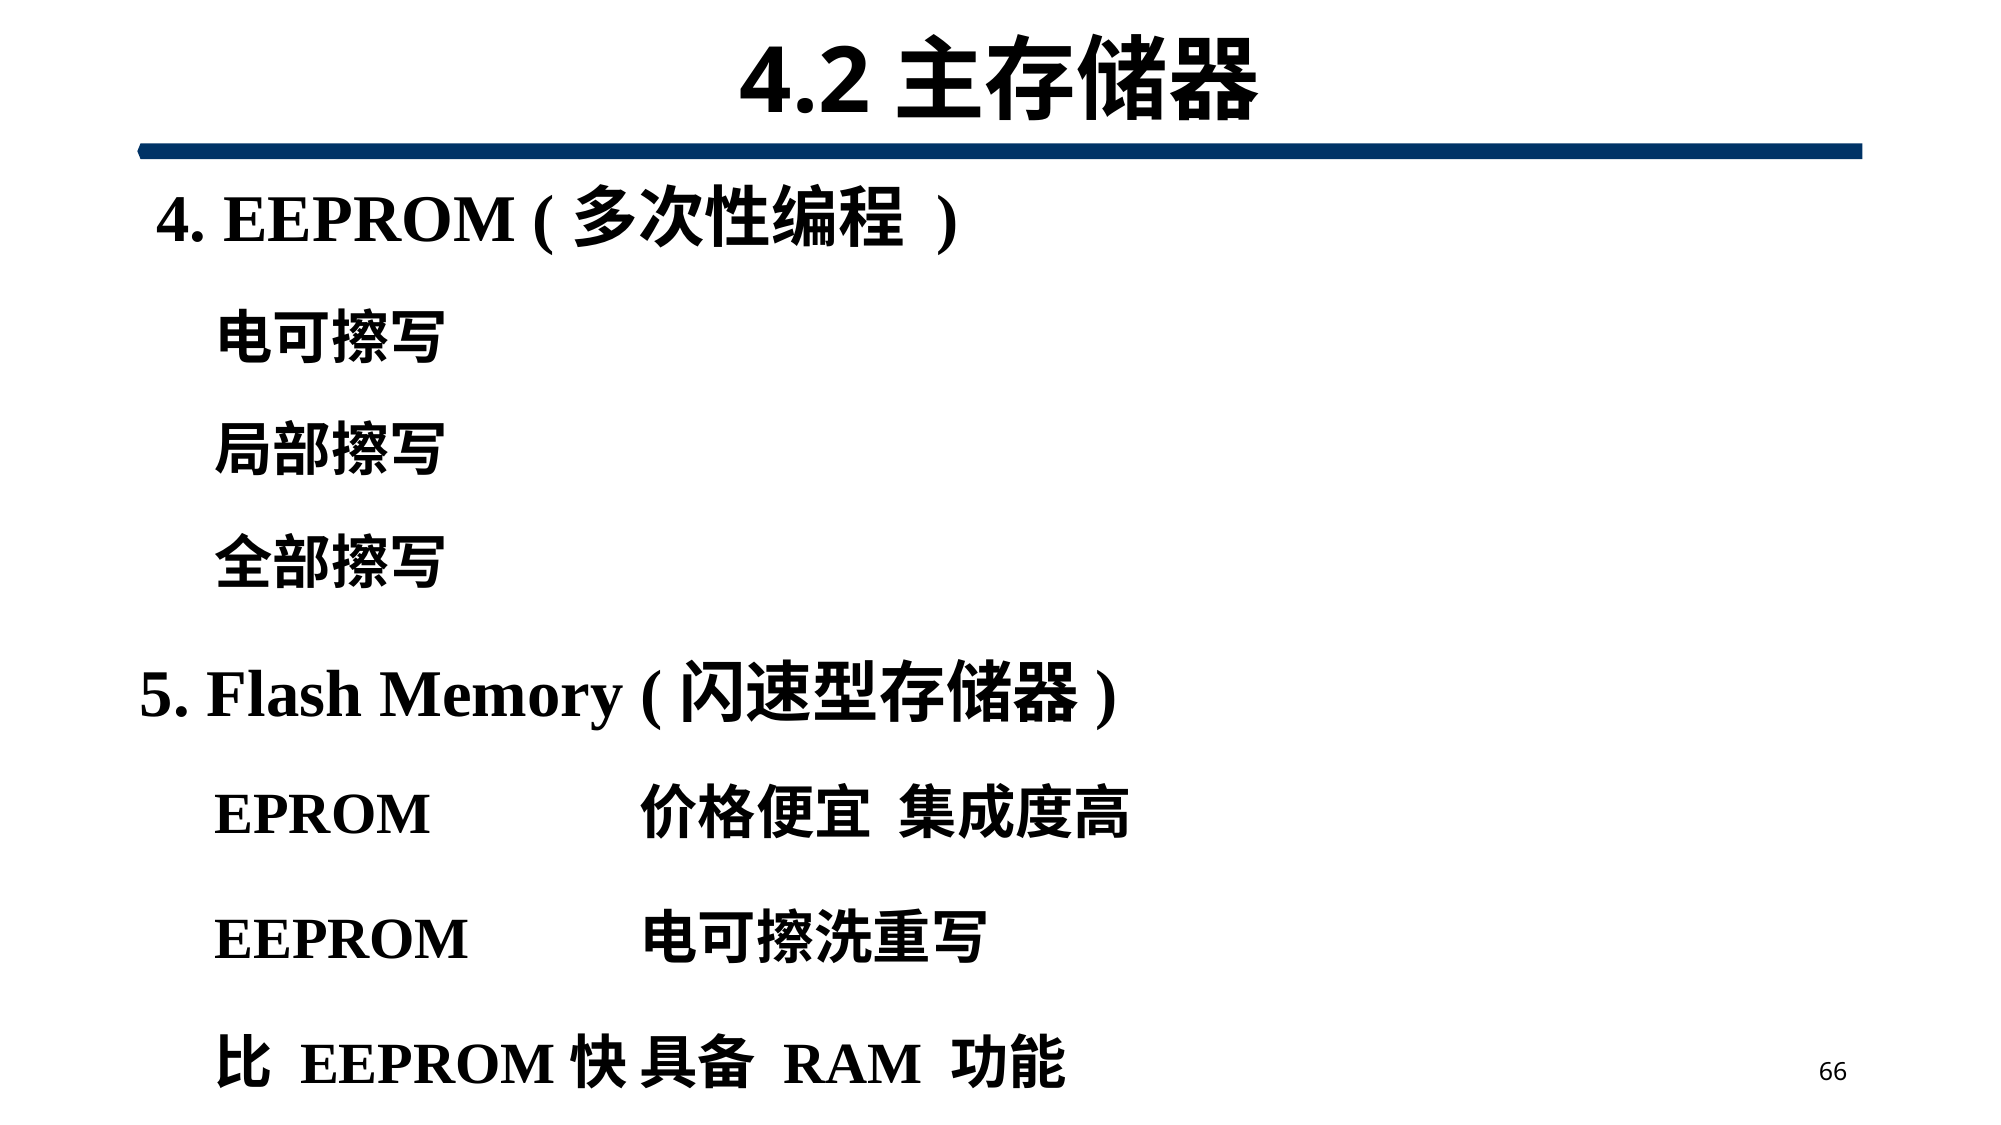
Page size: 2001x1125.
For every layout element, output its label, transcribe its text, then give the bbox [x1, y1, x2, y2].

text_box 全部擦写 [199, 517, 513, 603]
text_box EEPROM [200, 892, 624, 978]
text_box 电可擦洗重写 [624, 892, 1413, 978]
title 4.2主存储器 [137, 20, 1863, 145]
text_box 5. Flash Memory (闪速型存储器) [125, 642, 1350, 738]
text_box 4. EEPROM (多次性编程 ) [124, 167, 1163, 263]
text_box 电可擦写 [200, 292, 613, 378]
text_box 价格便宜 集成度高 [624, 767, 1313, 853]
text_box [674, 667, 1275, 753]
text_box 具备 RAM 功能 [624, 1017, 1225, 1103]
slide_number 66 [1412, 1042, 1863, 1103]
text_box EPROM [200, 767, 624, 853]
text_box 局部擦写 [200, 404, 625, 490]
text_box 比 EEPROM快 [200, 1017, 624, 1103]
